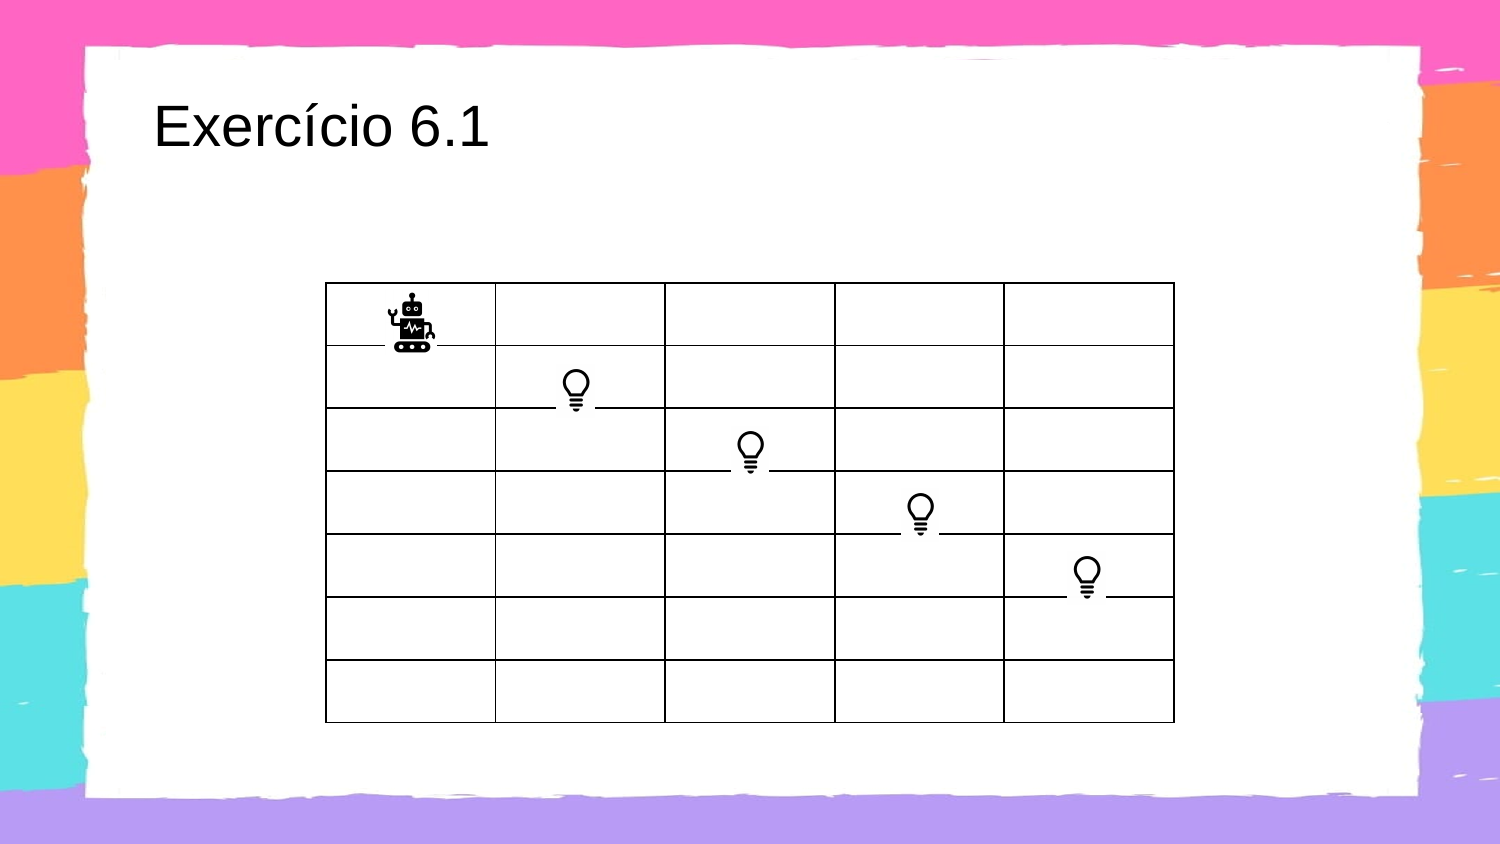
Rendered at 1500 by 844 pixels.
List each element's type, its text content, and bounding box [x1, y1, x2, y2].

table_cell [666, 598, 834, 659]
table_cell [666, 661, 834, 722]
table_cell [666, 346, 834, 407]
table_cell [1005, 535, 1173, 596]
picture [0, 0, 1500, 844]
table_cell [1005, 409, 1173, 470]
table_cell [836, 598, 1003, 659]
table_cell [1005, 661, 1173, 722]
table_cell [1005, 472, 1173, 533]
table_cell [496, 598, 664, 659]
table_cell [836, 409, 1003, 470]
table_cell [1005, 598, 1173, 659]
table_header [836, 284, 1003, 345]
table_header [327, 284, 495, 345]
table_cell [836, 346, 1003, 407]
table_cell [327, 472, 495, 533]
table_cell [666, 409, 834, 470]
table_cell [836, 472, 1003, 533]
table_cell [496, 535, 664, 596]
table_cell [327, 535, 495, 596]
table_cell [666, 535, 834, 596]
table_header [666, 284, 834, 345]
table_cell [327, 661, 495, 722]
table_header [1005, 284, 1173, 345]
table_cell [496, 346, 664, 407]
table_cell [496, 661, 664, 722]
table_header [496, 284, 664, 345]
table_cell [496, 472, 664, 533]
table_cell [836, 535, 1003, 596]
table_cell [496, 409, 664, 470]
table_cell [327, 346, 495, 407]
table_cell [836, 661, 1003, 722]
table_cell [666, 472, 834, 533]
table_cell [327, 598, 495, 659]
title Exercício 6.1 [138, 72, 522, 167]
table_cell [327, 409, 495, 470]
table_cell [1005, 346, 1173, 407]
